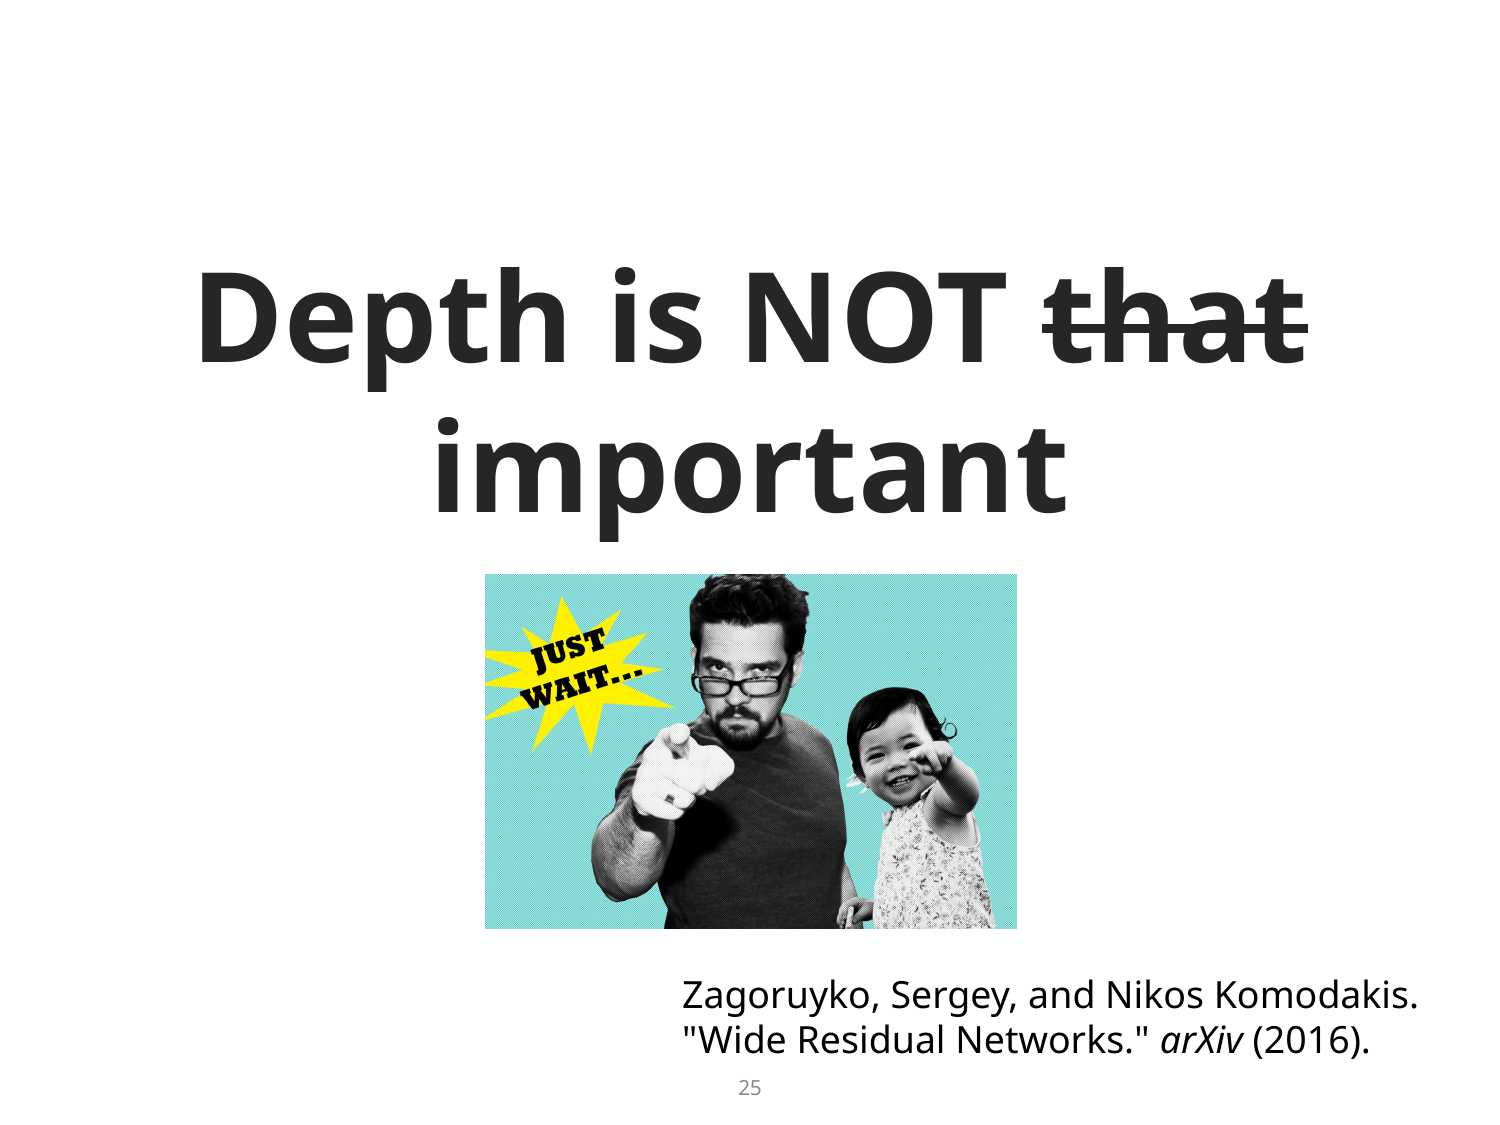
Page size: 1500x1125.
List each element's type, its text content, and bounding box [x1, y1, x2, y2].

slide_number 25 [575, 1058, 925, 1119]
text_box Zagoruyko, Sergey, and Nikos Komodakis. "Wide Residual Networks." arXiv (2016). [667, 964, 1495, 1069]
picture [484, 574, 1017, 929]
text_box Depth is NOT that important [112, 267, 1388, 509]
